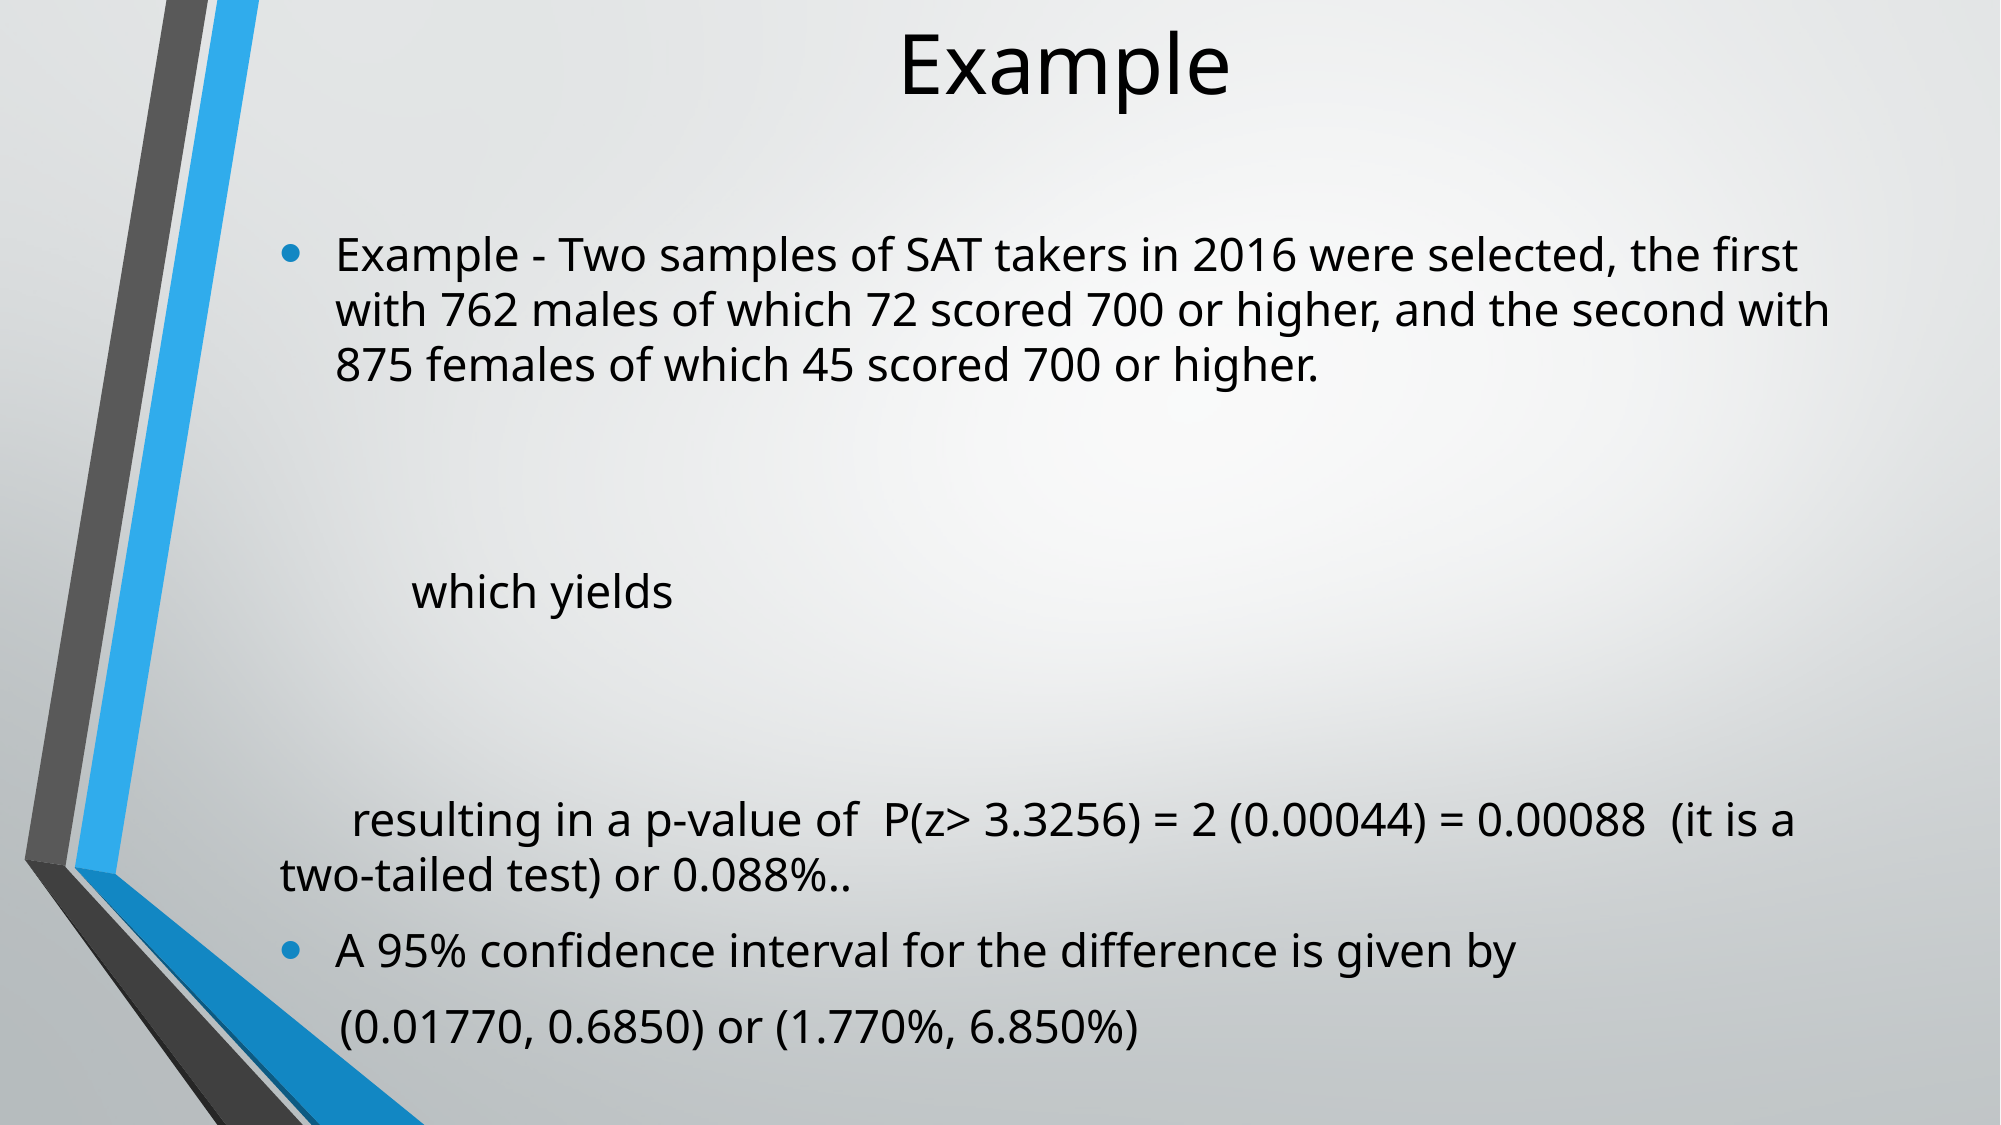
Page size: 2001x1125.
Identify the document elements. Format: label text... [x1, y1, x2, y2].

title Example [243, 0, 1887, 123]
